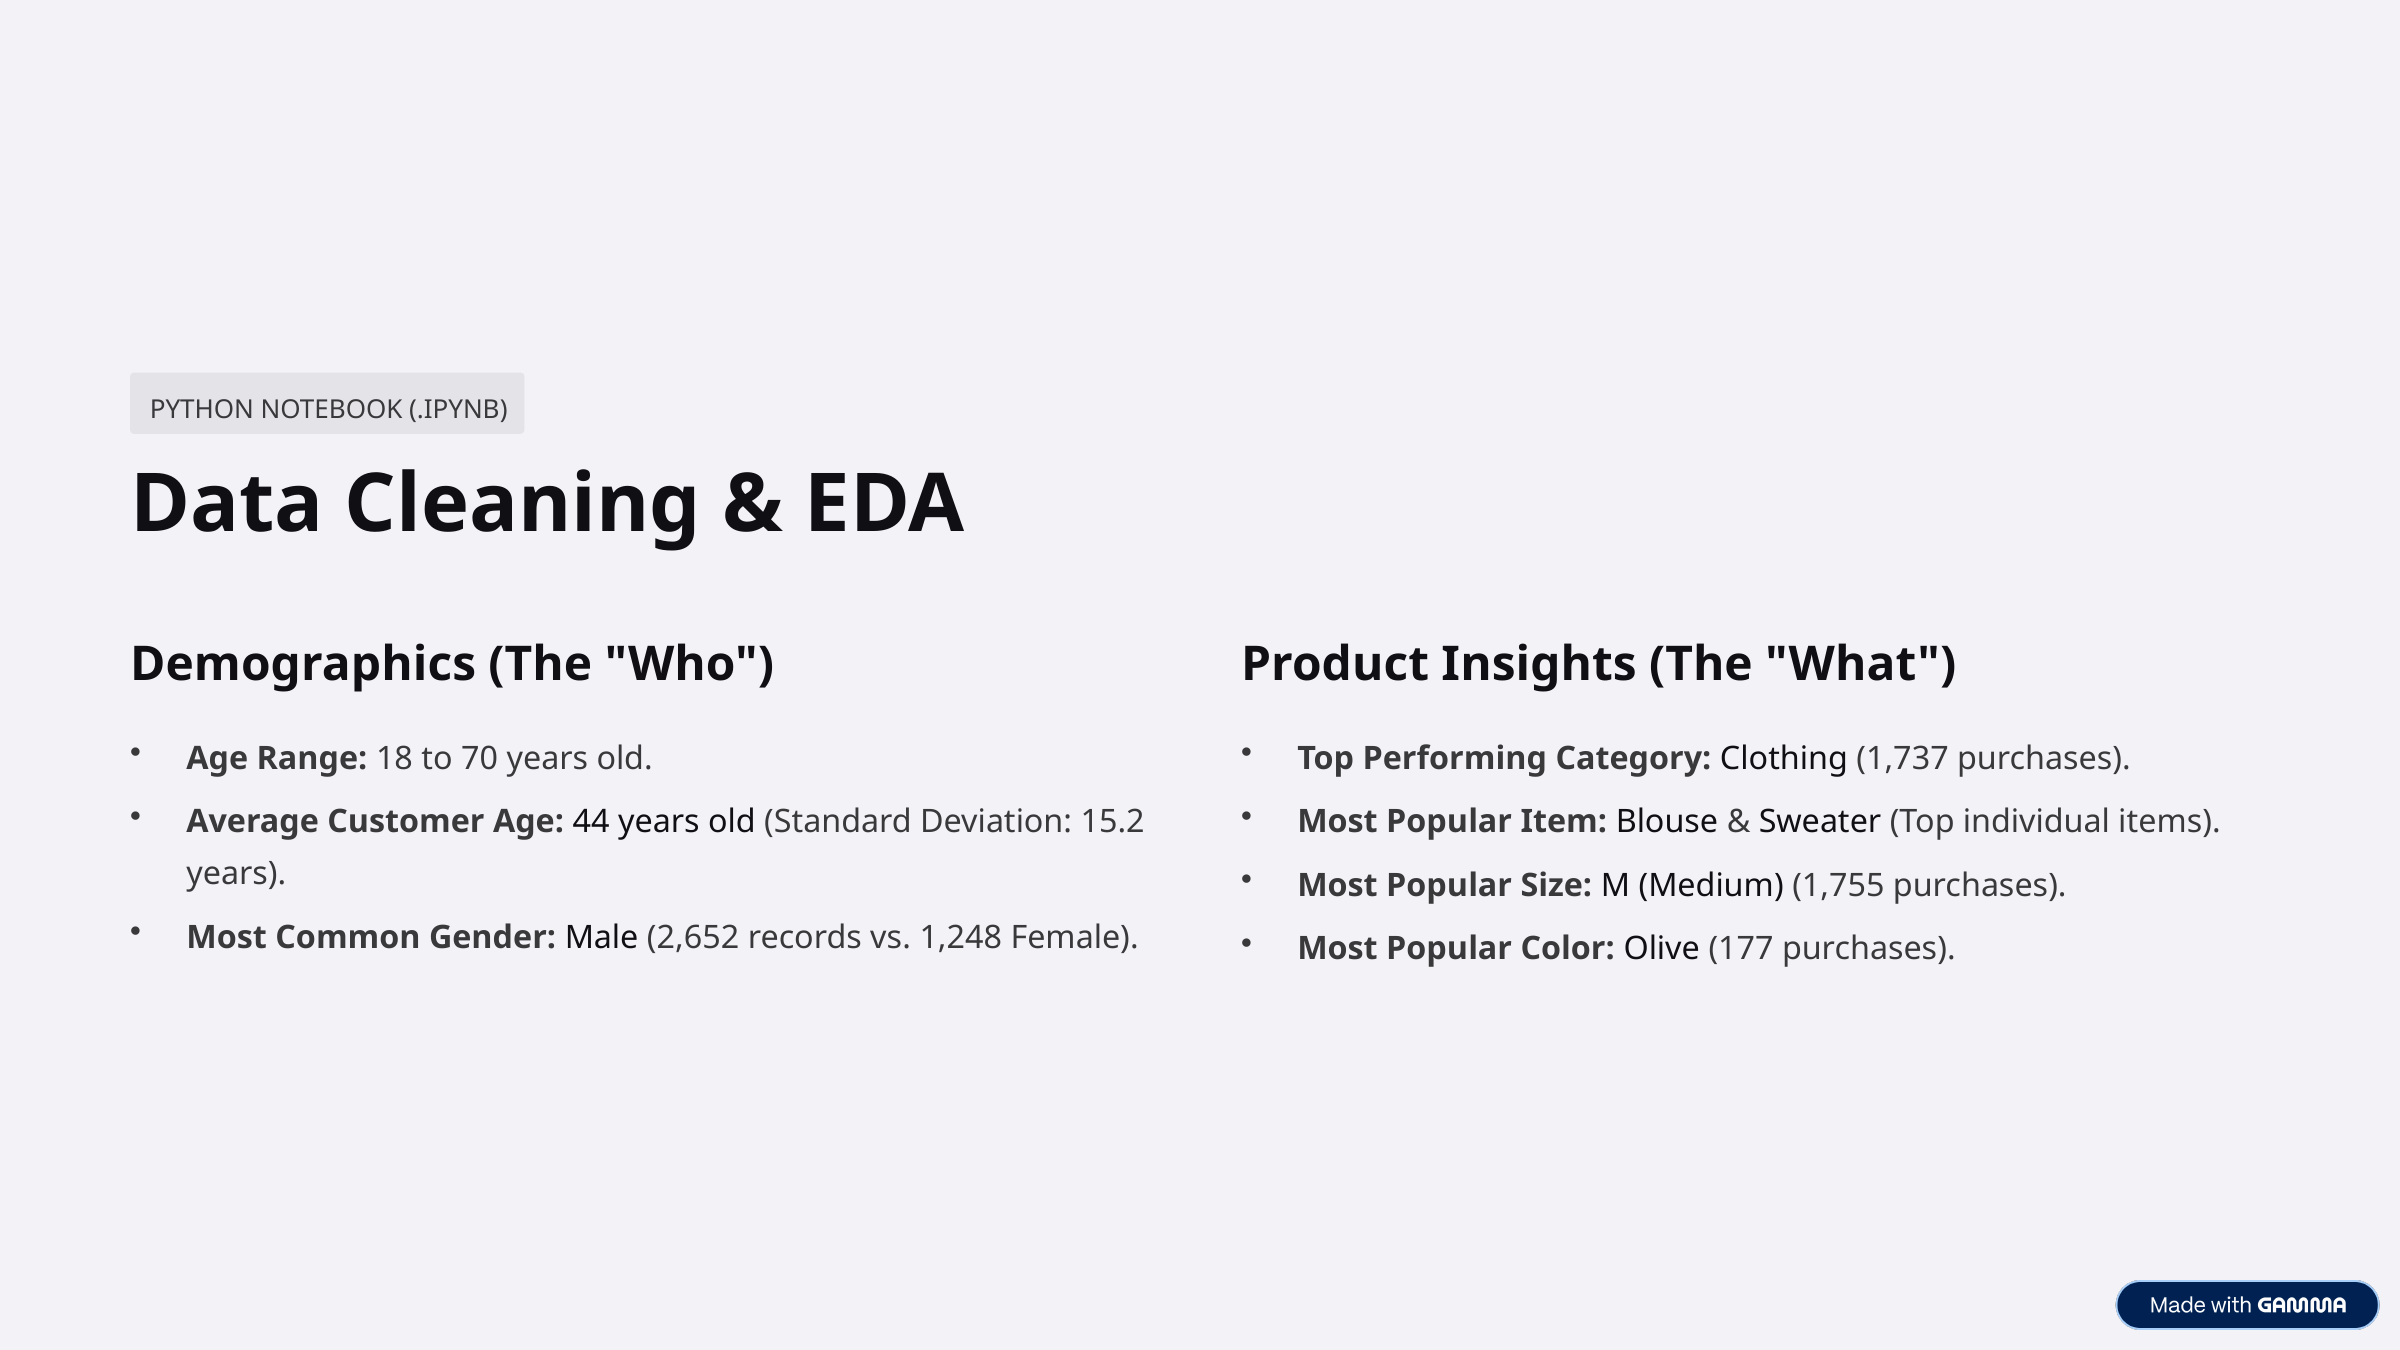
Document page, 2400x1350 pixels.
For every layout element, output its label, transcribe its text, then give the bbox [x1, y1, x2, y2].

picture [2106, 1271, 2389, 1339]
text_box Most Common Gender: Male (2,652 records vs. 1,248 Female). [130, 902, 1161, 955]
text_box PYTHON NOTEBOOK (.IPYNB) [149, 382, 505, 424]
text_box Most Popular Item: Blouse & Sweater (Top individual items). [1240, 786, 2272, 839]
text_box [130, 372, 525, 434]
text_box Data Cleaning & EDA [130, 446, 945, 549]
text_box Most Popular Color: Olive (177 purchases). [1240, 913, 2272, 966]
text_box Age Range: 18 to 70 years old. [130, 723, 1161, 776]
text_box Average Customer Age: 44 years old (Standard Deviation: 15.2 years). [130, 786, 1161, 892]
text_box Top Performing Category: Clothing (1,737 purchases). [1240, 723, 2272, 776]
text_box Product Insights (The "What") [1240, 629, 1910, 691]
text_box Most Popular Size: M (Medium) (1,755 purchases). [1240, 850, 2272, 903]
text_box Demographics (The "Who") [130, 629, 739, 691]
